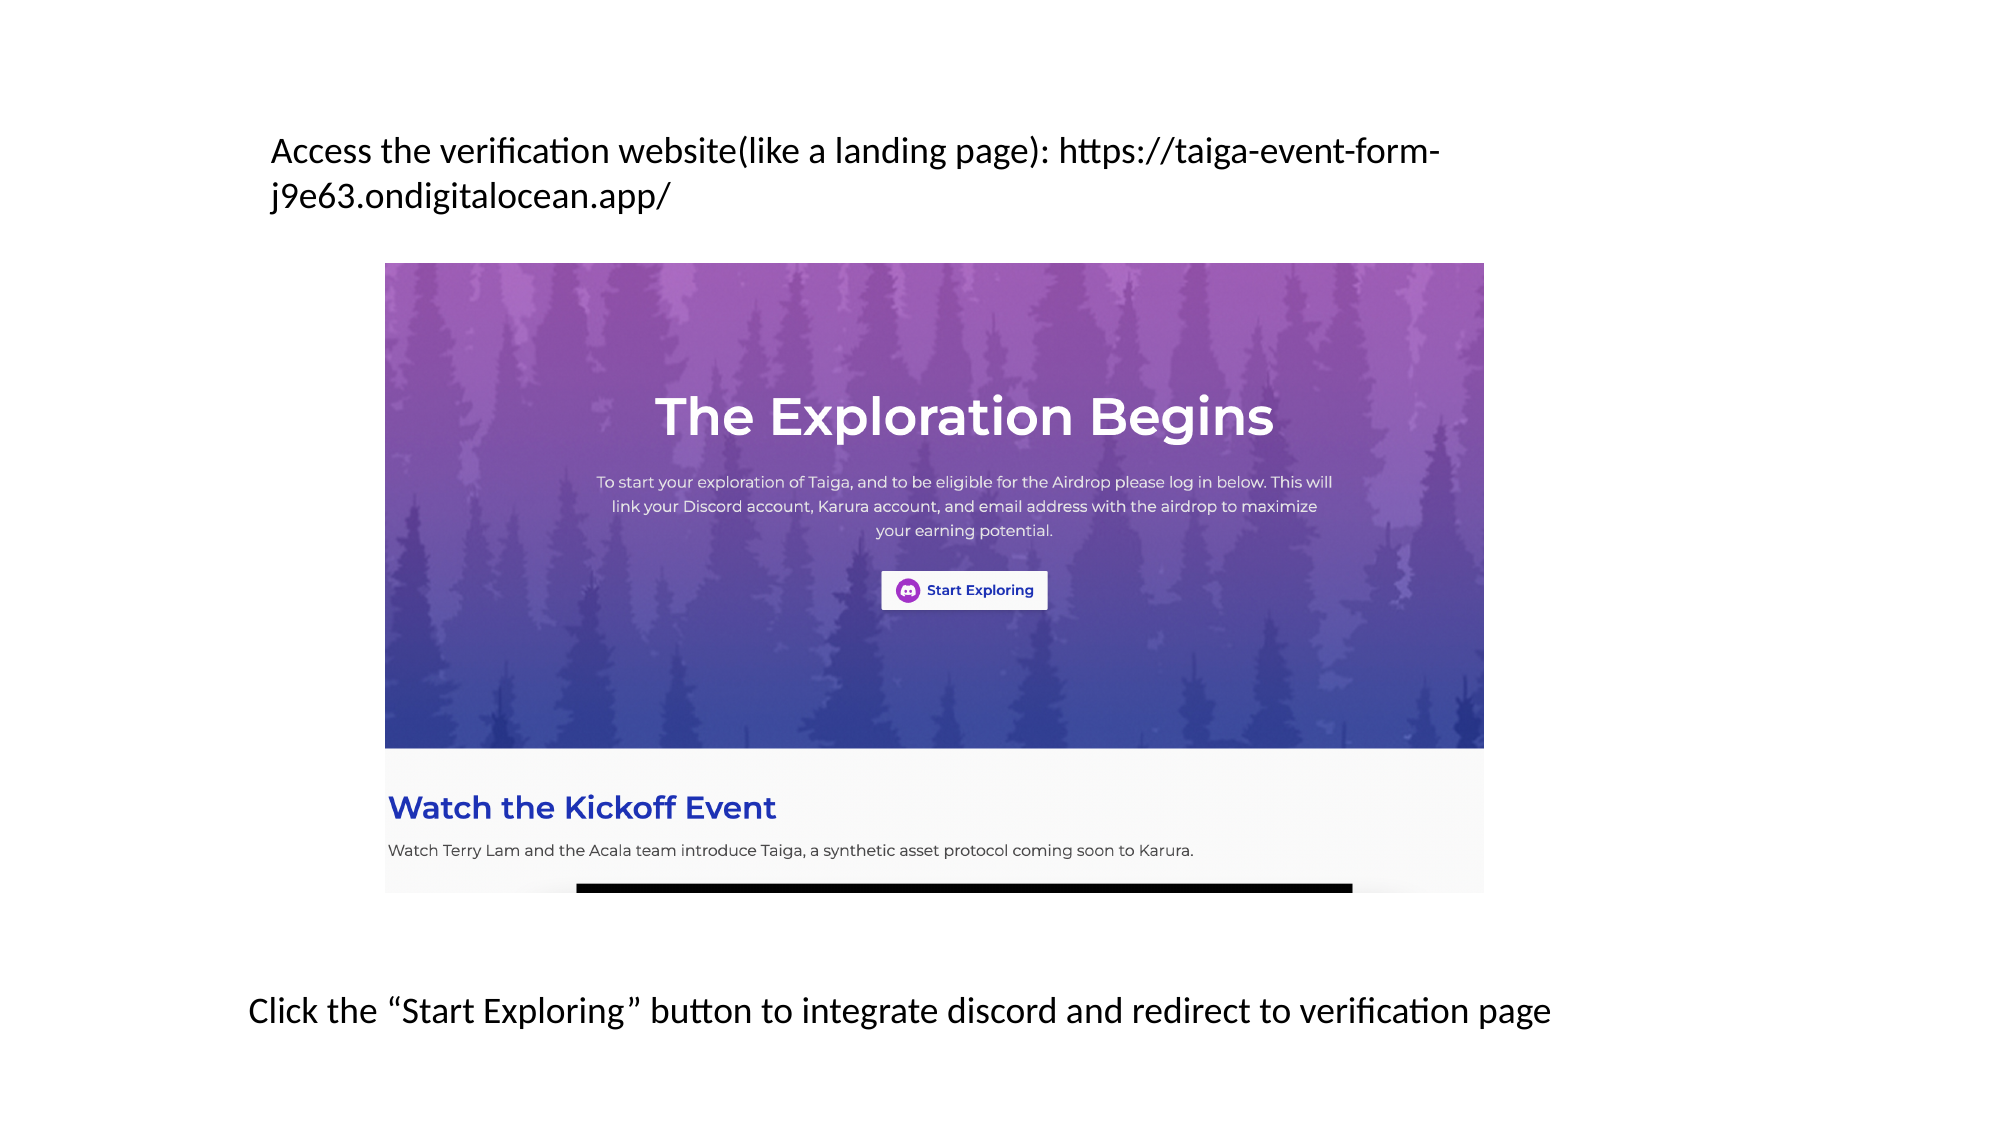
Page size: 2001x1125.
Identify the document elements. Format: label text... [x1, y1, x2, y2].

picture [385, 263, 1484, 893]
text_box Click the “Start Exploring” button to integrate discord and redirect to verification page [233, 978, 1727, 1039]
text_box Access the verification website(like a landing page): https://taiga-event-form-j9e63.ondigitalocean.app/ [256, 118, 1614, 224]
